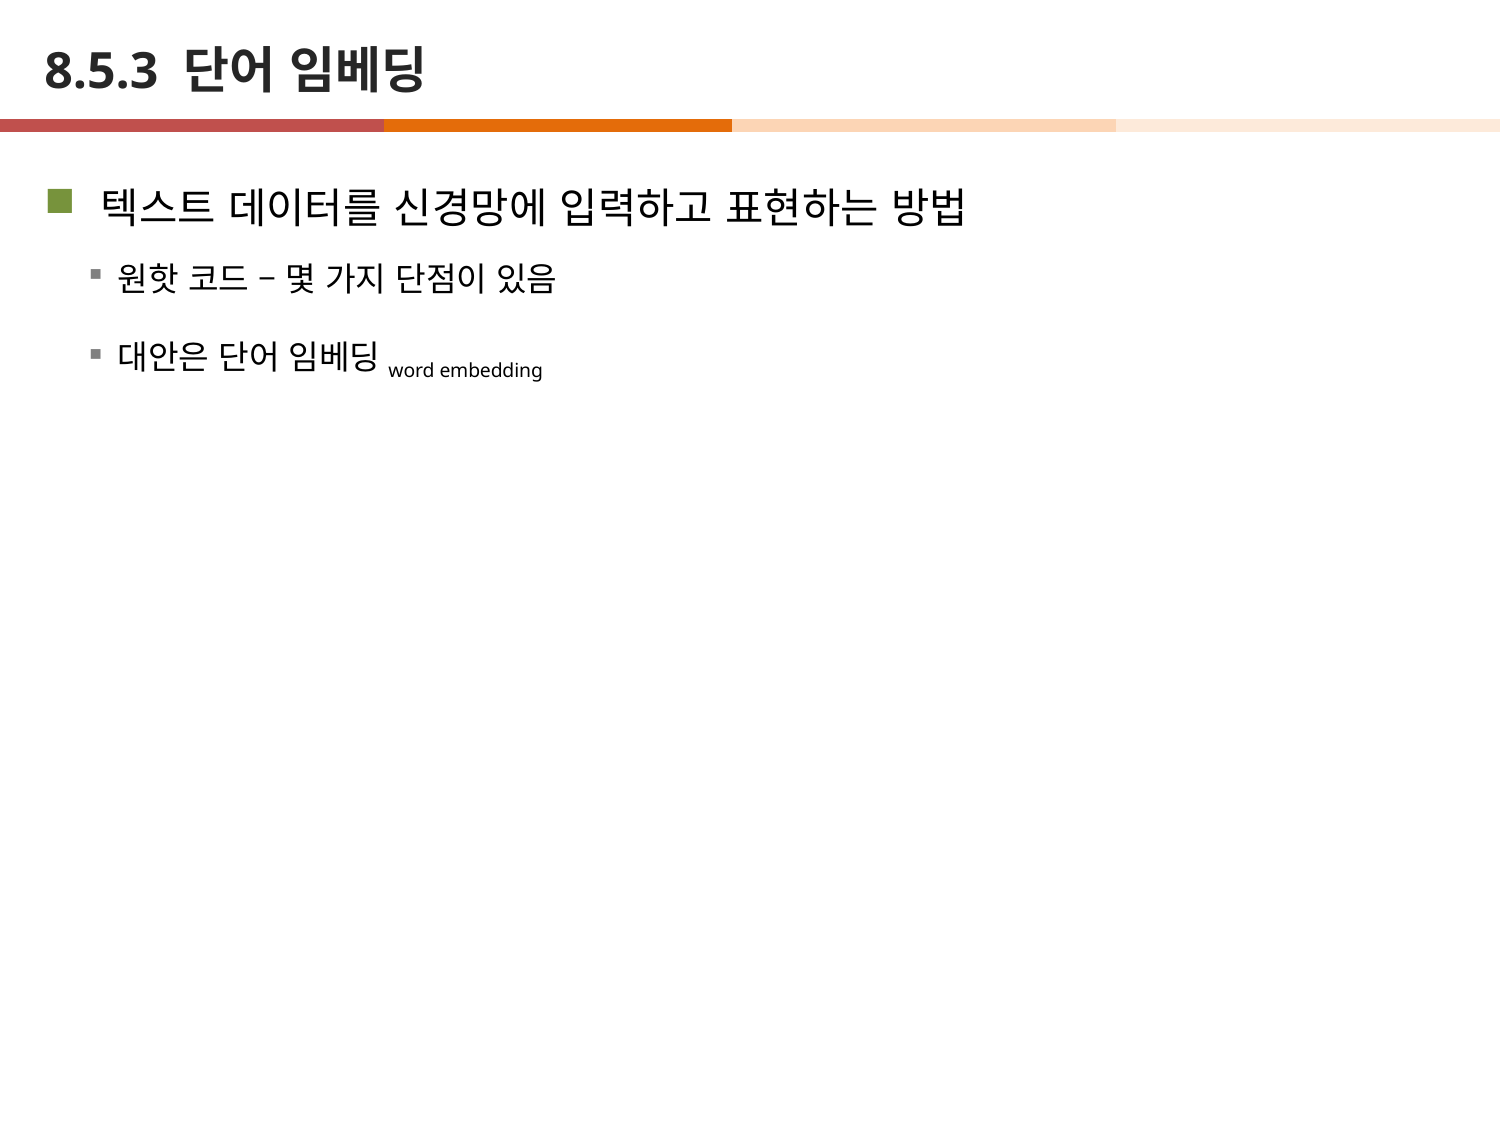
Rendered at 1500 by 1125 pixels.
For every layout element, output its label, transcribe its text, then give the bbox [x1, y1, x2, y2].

title 8.5.3 단어 임베딩 [29, 23, 1270, 114]
list 텍스트 데이터를 신경망에 입력하고 표현하는 방법 원핫 코드 – 몇 가지 단점이 있음 대안은 단어 임베딩word embedding [29, 148, 1471, 1083]
